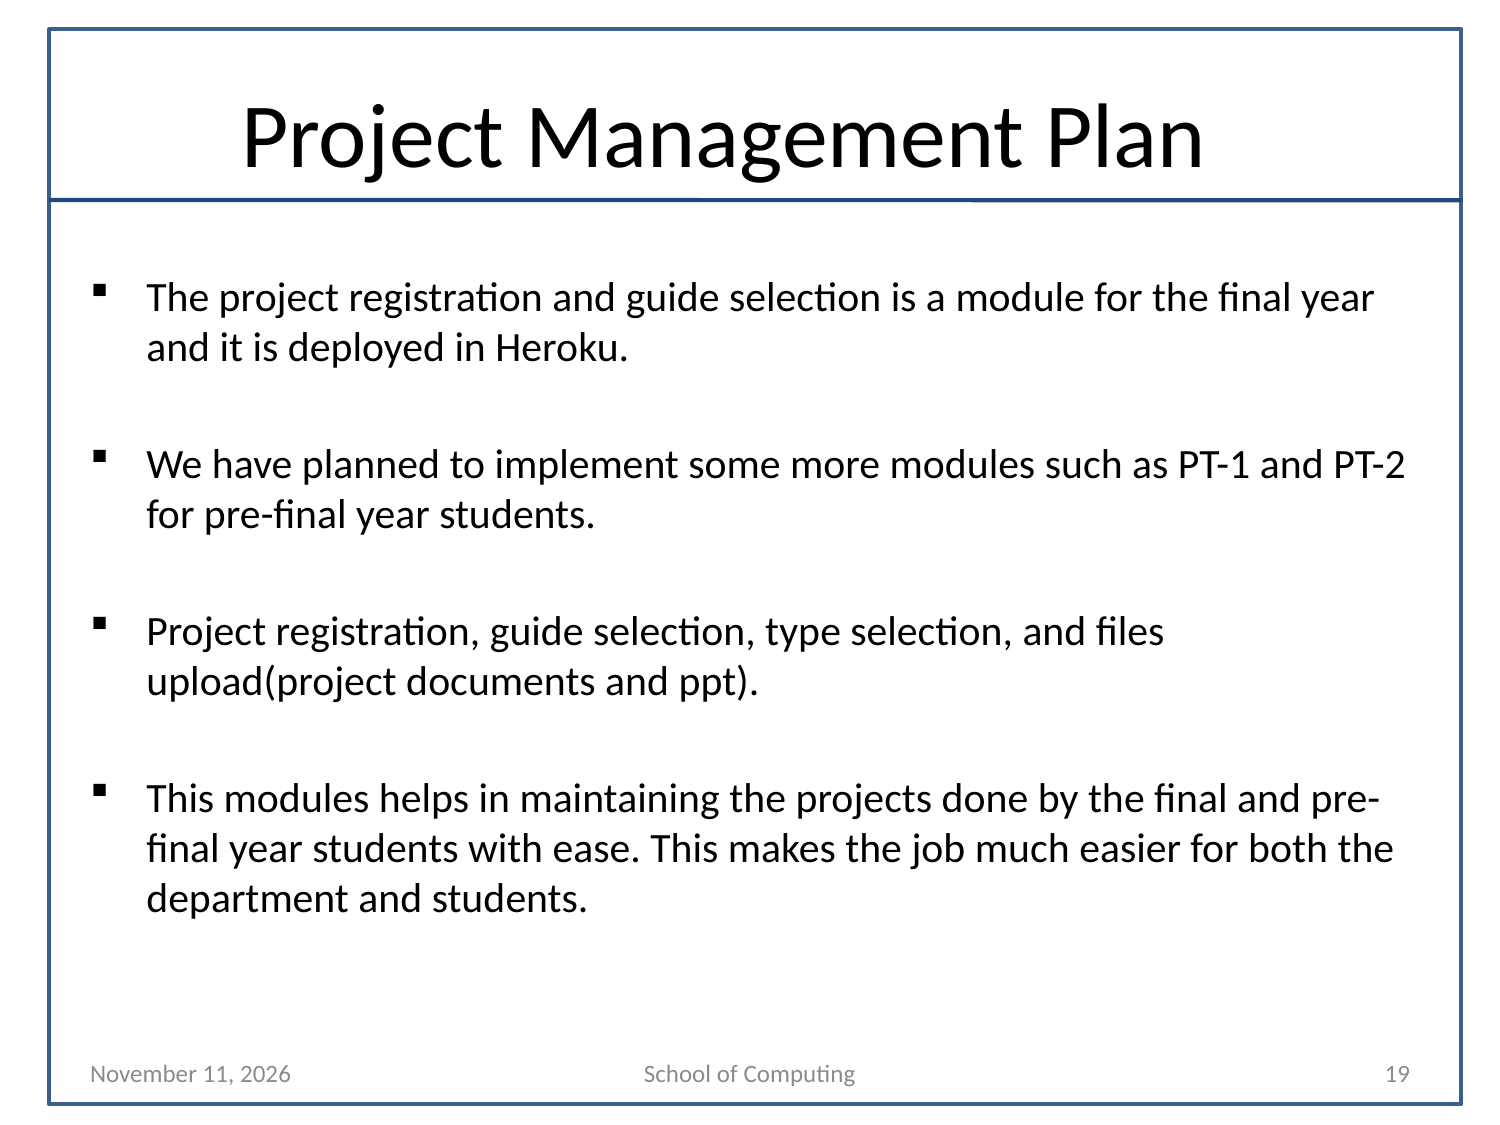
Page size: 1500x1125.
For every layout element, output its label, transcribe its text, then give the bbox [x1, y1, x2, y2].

list The project registration and guide selection is a module for the final year and it is deployed in Heroku. We have planned to implement some more modules such as PT-1 and PT-2 for pre-final year students. Project registration, guide selection, type selection, and files upload(project documents and ppt). This modules helps in maintaining the projects done by the final and pre-final year students with ease. This makes the job much easier for both the department and students. [75, 262, 1425, 1005]
title Project Management Plan [49, 37, 1399, 225]
slide_number 19 [1074, 1042, 1425, 1103]
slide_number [75, 1042, 425, 1103]
footer School of Computing [512, 1042, 988, 1103]
